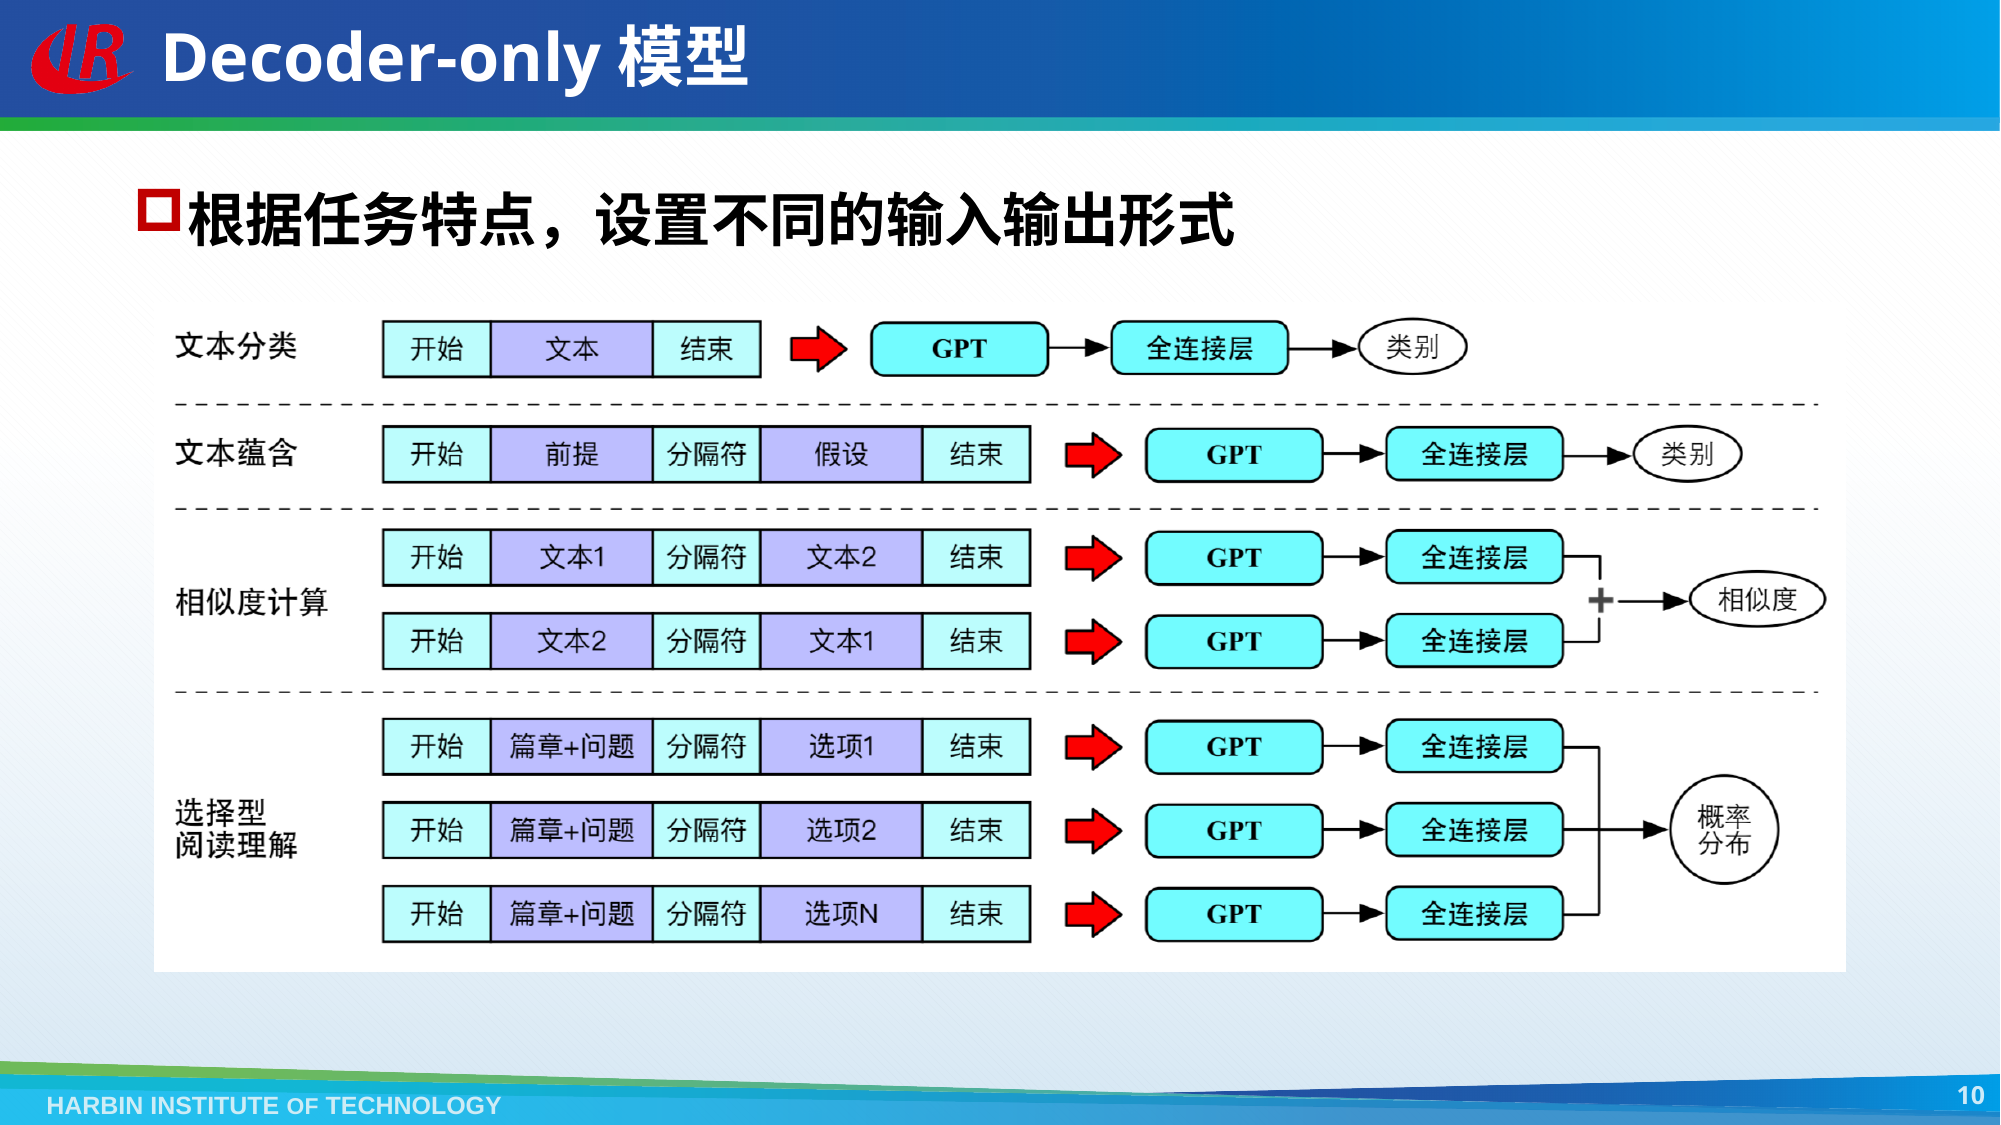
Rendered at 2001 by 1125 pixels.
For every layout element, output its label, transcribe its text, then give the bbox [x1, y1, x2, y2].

footer HARBIN INSTITUTE OF TECHNOLOGY [31, 1081, 843, 1125]
picture [154, 302, 1846, 972]
picture [0, 0, 2000, 131]
title Decoder-only模型 [145, 16, 1035, 96]
picture [0, 1061, 2000, 1125]
slide_number 10 [1623, 1072, 2000, 1110]
list 根据任务特点，设置不同的输入输出形式 [118, 175, 1890, 1047]
